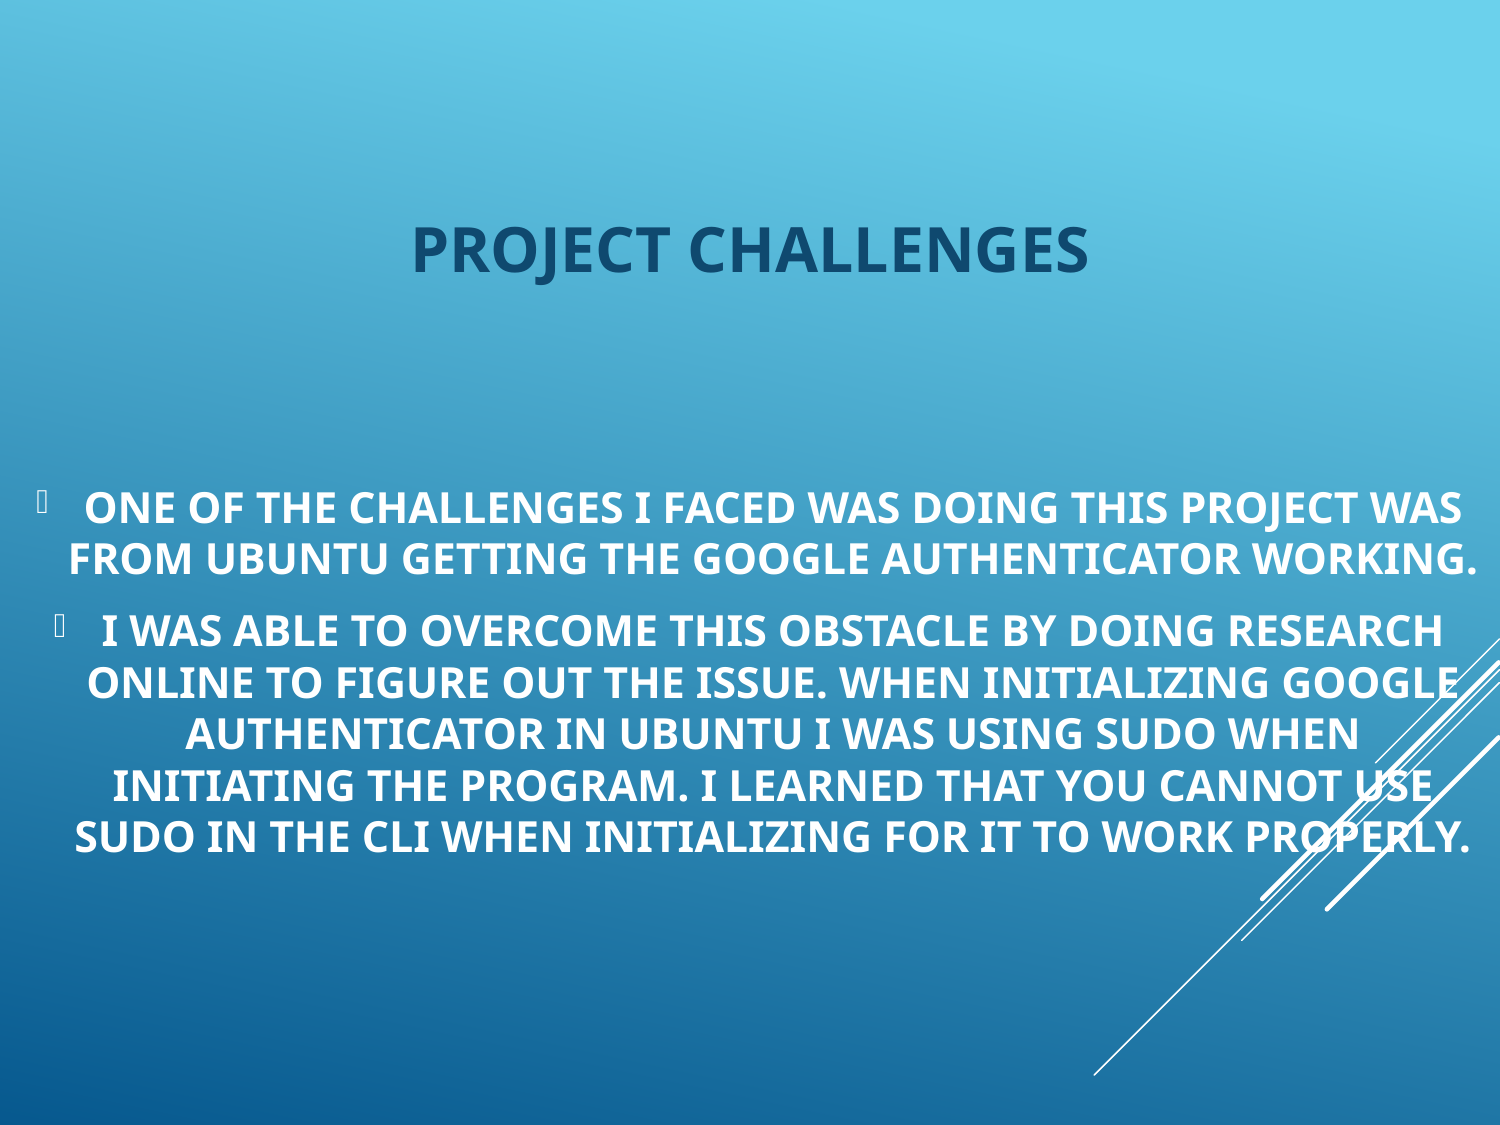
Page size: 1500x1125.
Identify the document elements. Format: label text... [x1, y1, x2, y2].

list One of the challenges I faced was doing this project was from ubuntu getting the Google authenticator working. I was able to overcome this obstacle by doing research online to figure out the issue. When initializing google authenticator in ubuntu I was using sudo when initiating the program. I learned that you cannot use sudo in the cli when initializing for it to work properly. [0, 472, 1500, 899]
title Project Challenges [0, 72, 1500, 472]
